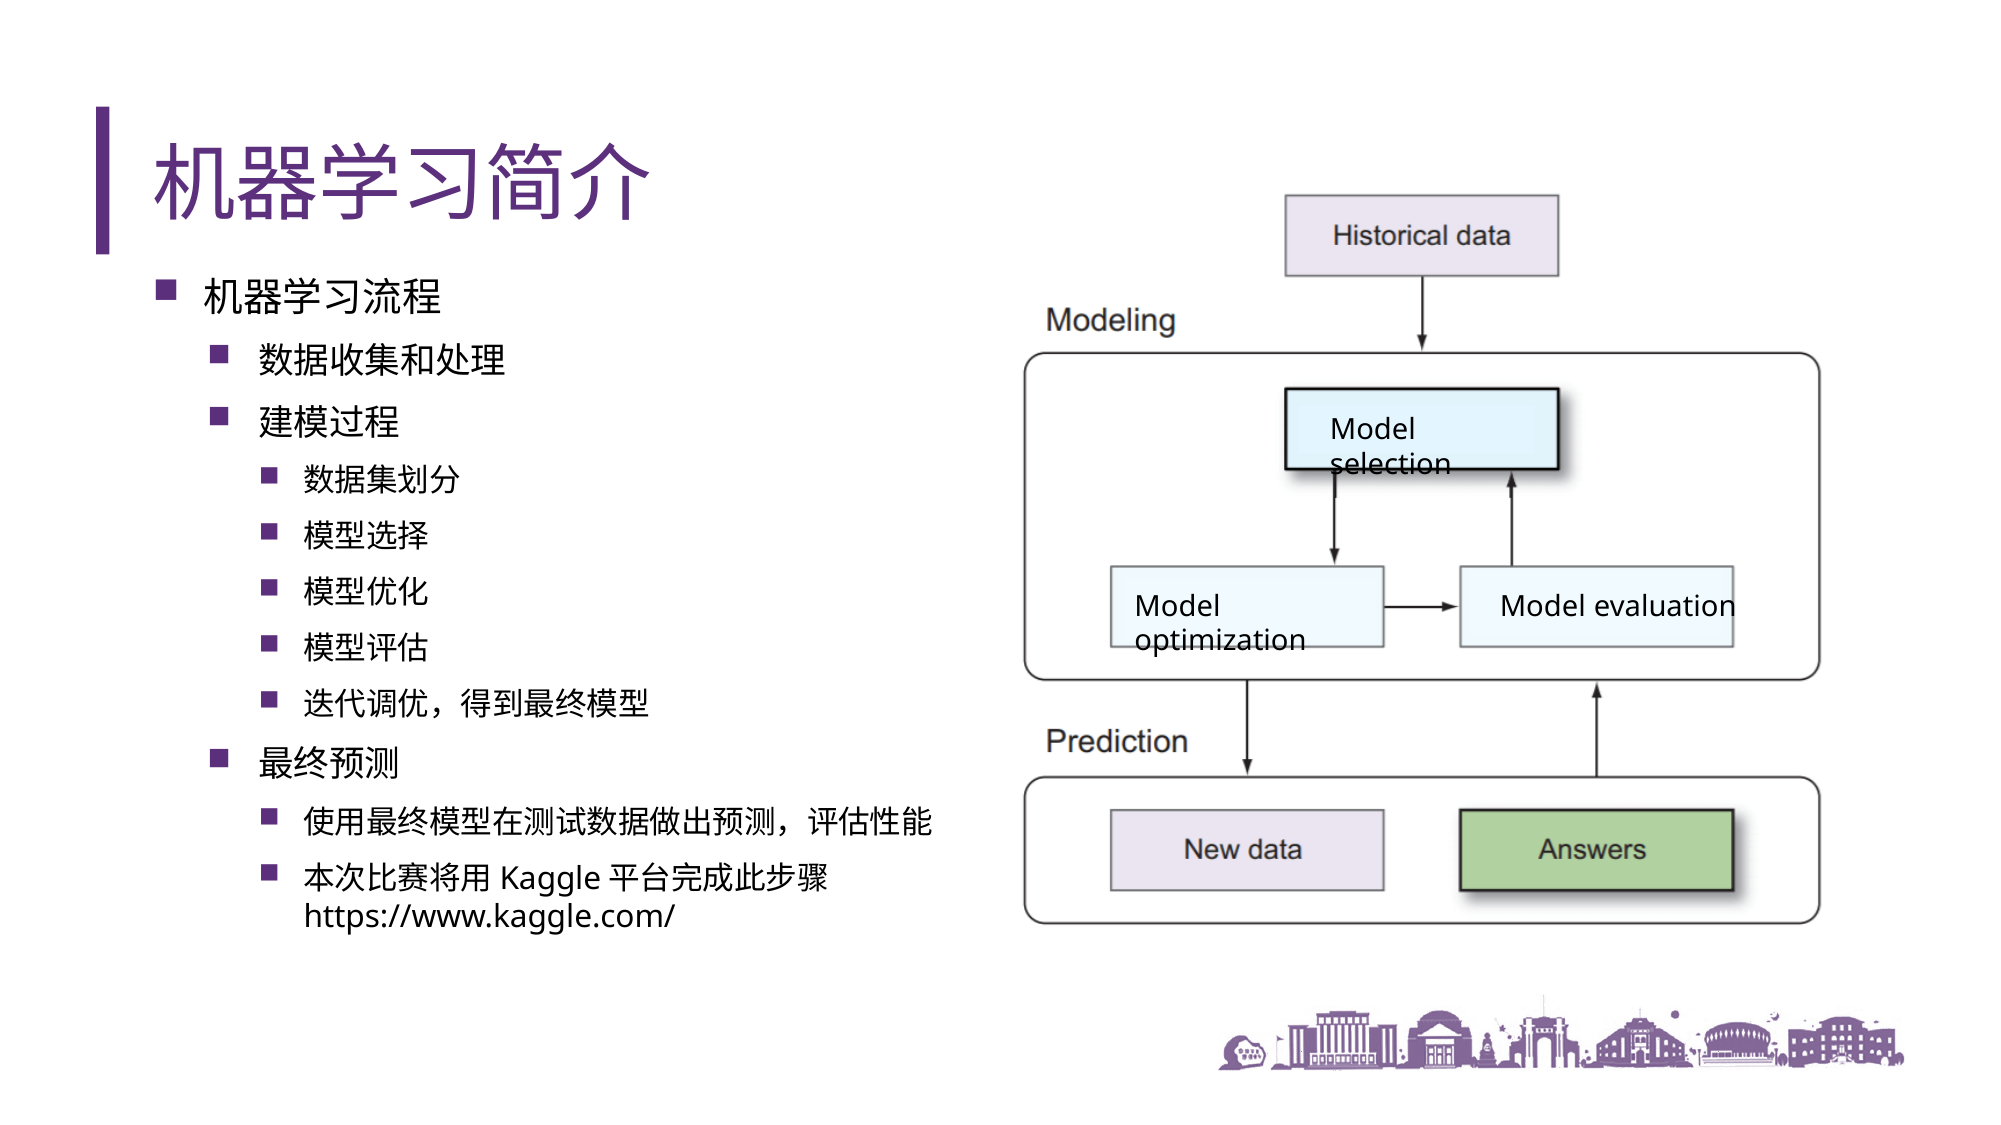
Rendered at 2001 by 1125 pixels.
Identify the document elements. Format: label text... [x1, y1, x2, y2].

picture [958, 180, 1860, 947]
list 机器学习流程 数据收集和处理 建模过程 数据集划分 模型选择 模型优化 模型评估 迭代调优，得到最终模型 最终预测 使用最终模型在测试数据做出预测，评估性能 本次比赛将用Kaggle平台完成此步骤https://www.kaggle.com/ [137, 264, 955, 975]
title 机器学习简介 [137, 97, 1863, 264]
